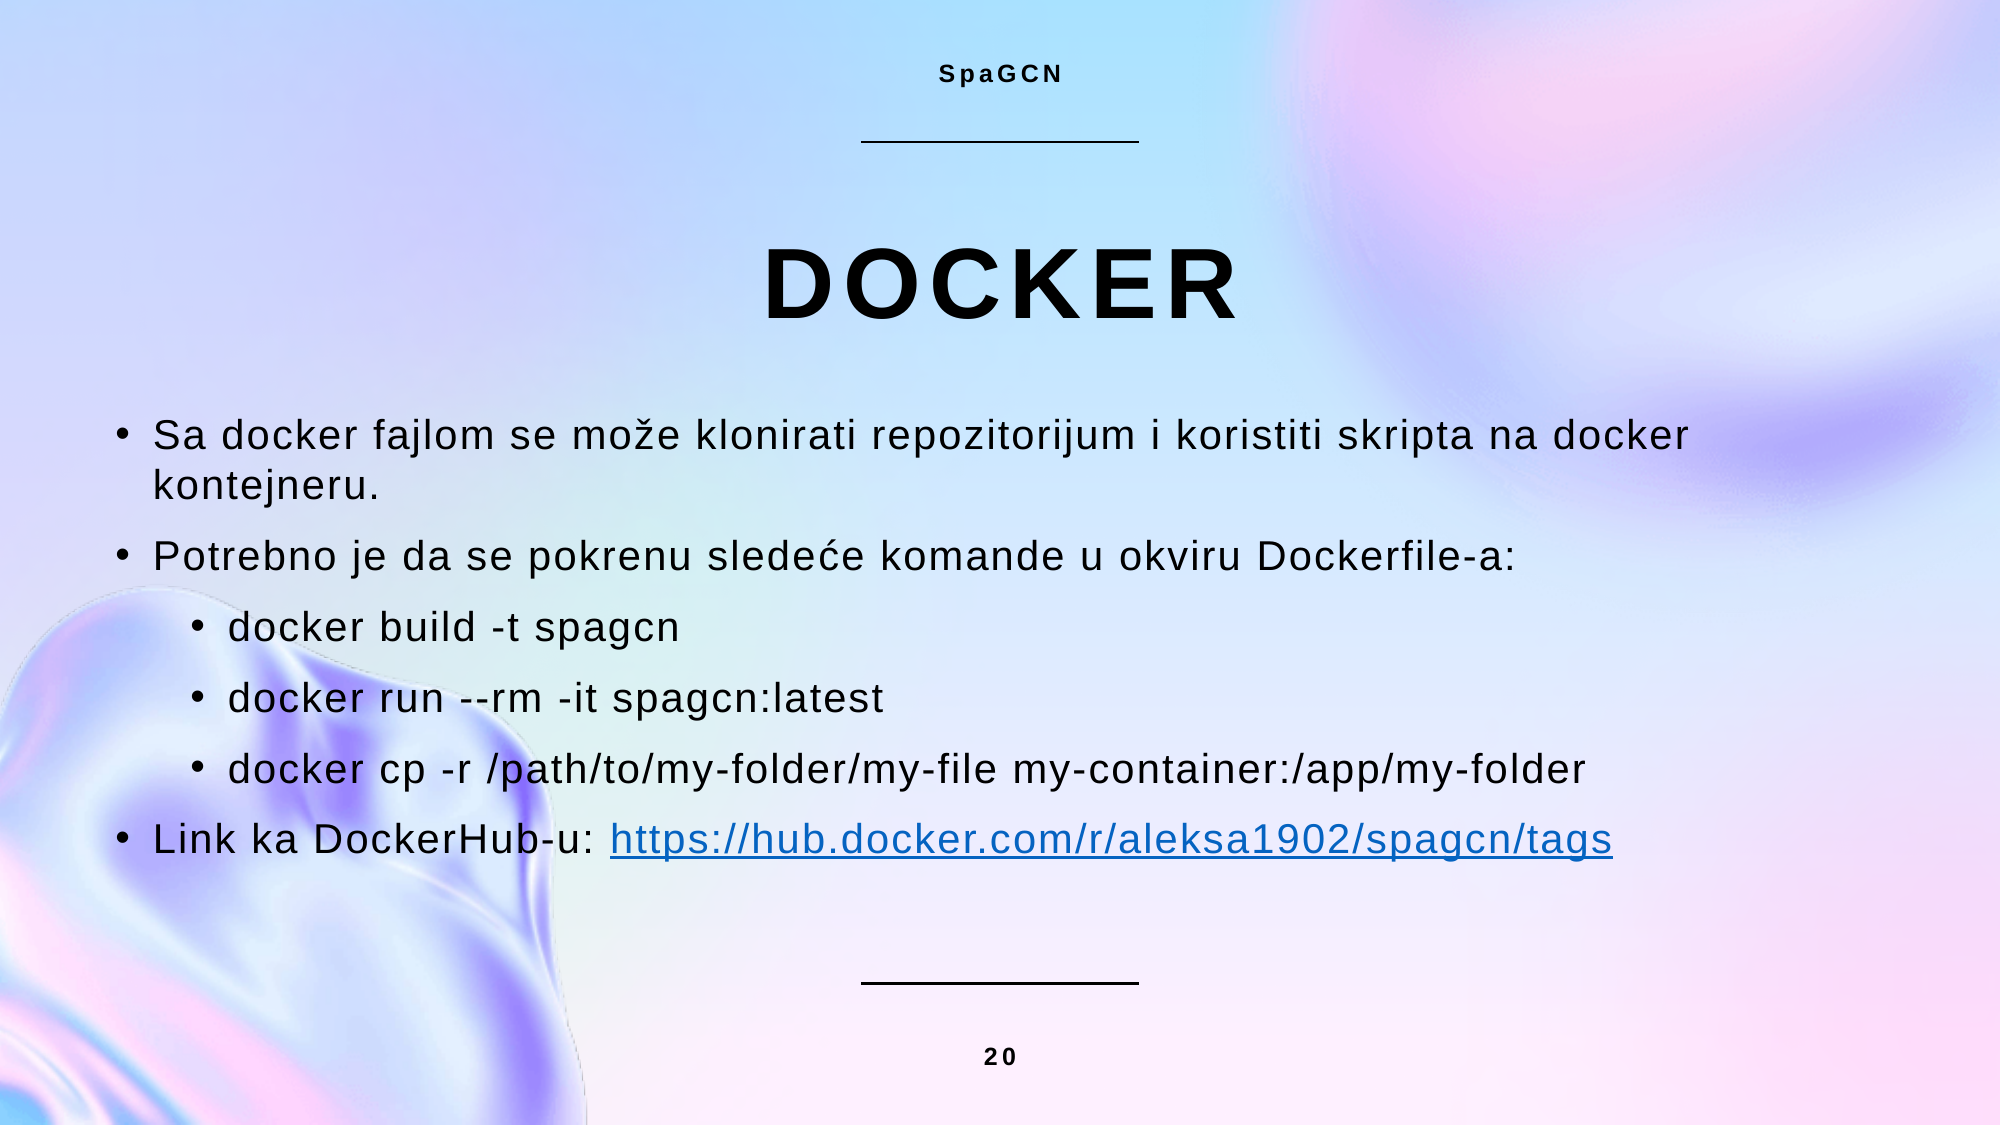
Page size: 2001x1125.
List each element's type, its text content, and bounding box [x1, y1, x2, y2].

list Sa docker fajlom se može klonirati repozitorijum i koristiti skripta na docker kontejneru. Potrebno je da se pokrenu sledeće komande u okviru Dockerfile-a: docker build -t spagcn docker run --rm -it spagcn:latest docker cp -r /path/to/my-folder/my-file my-container:/app/my-folder Link ka DockerHub-u: https://hub.docker.com/r/aleksa1902/spagcn/tags [100, 400, 1901, 900]
title Docker [100, 142, 1901, 400]
slide_number 20 [662, 985, 1338, 1125]
footer SpaGCN [662, 1, 1338, 143]
picture [0, 0, 2000, 1125]
